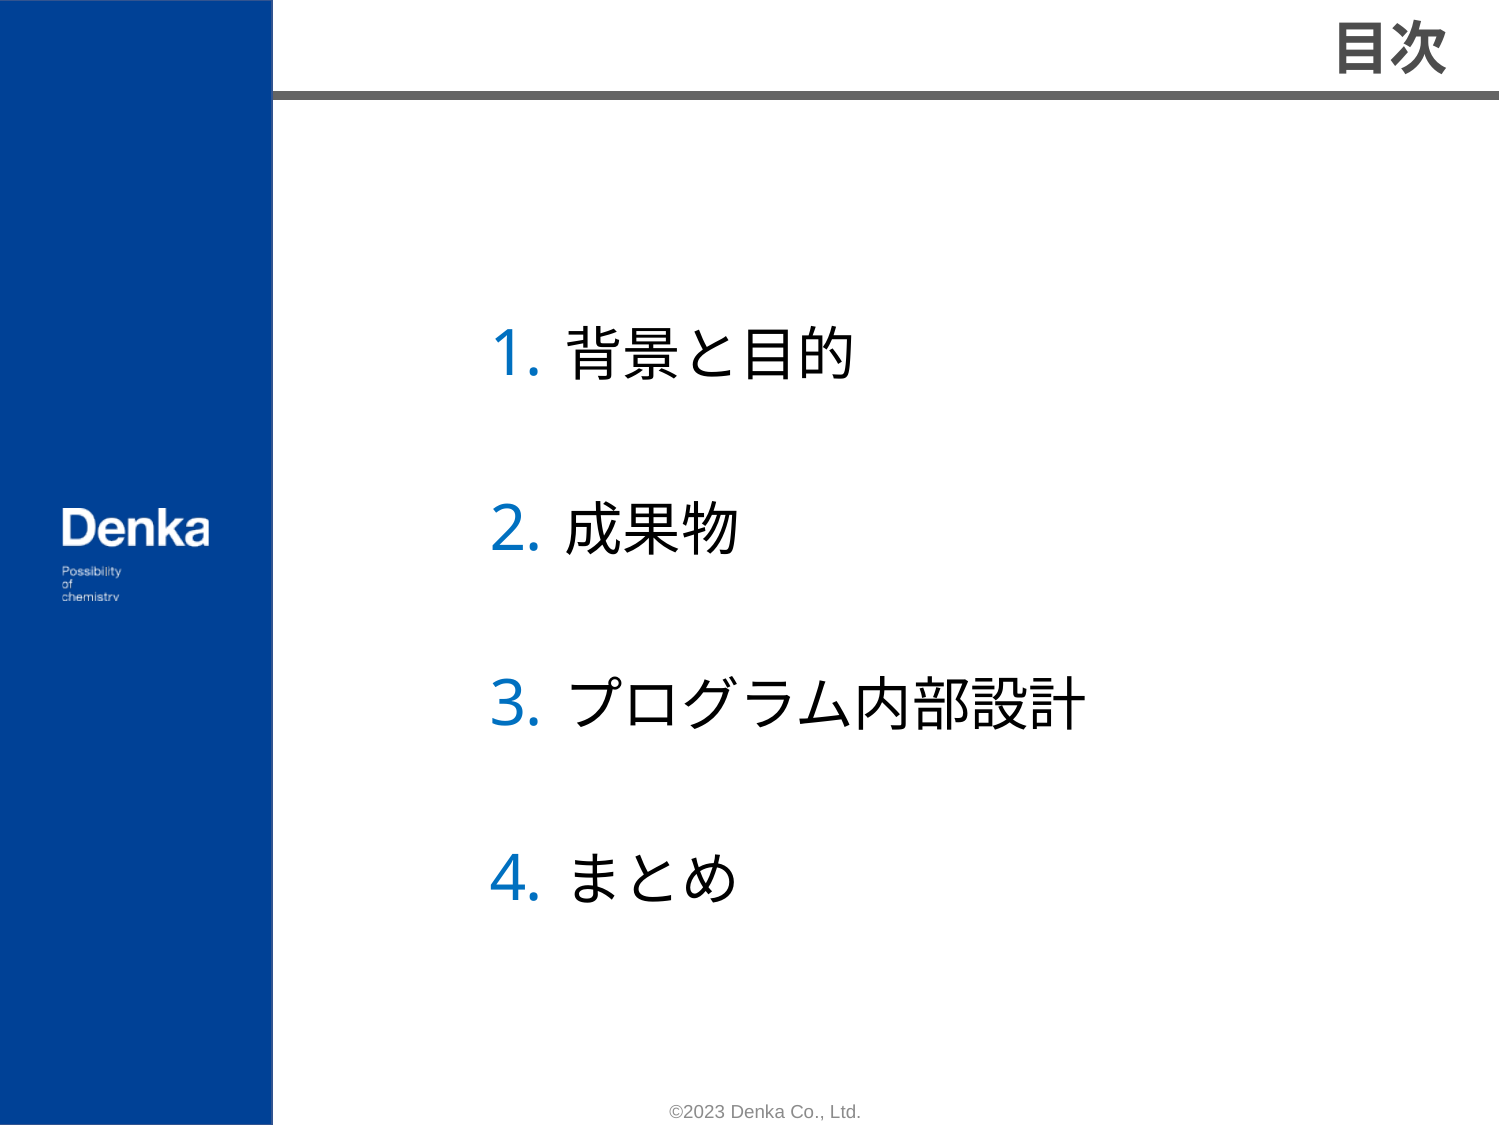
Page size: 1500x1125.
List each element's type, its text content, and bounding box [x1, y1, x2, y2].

text_box 背景と目的 成果物 プログラム内部設計 まとめ [474, 100, 1443, 1024]
